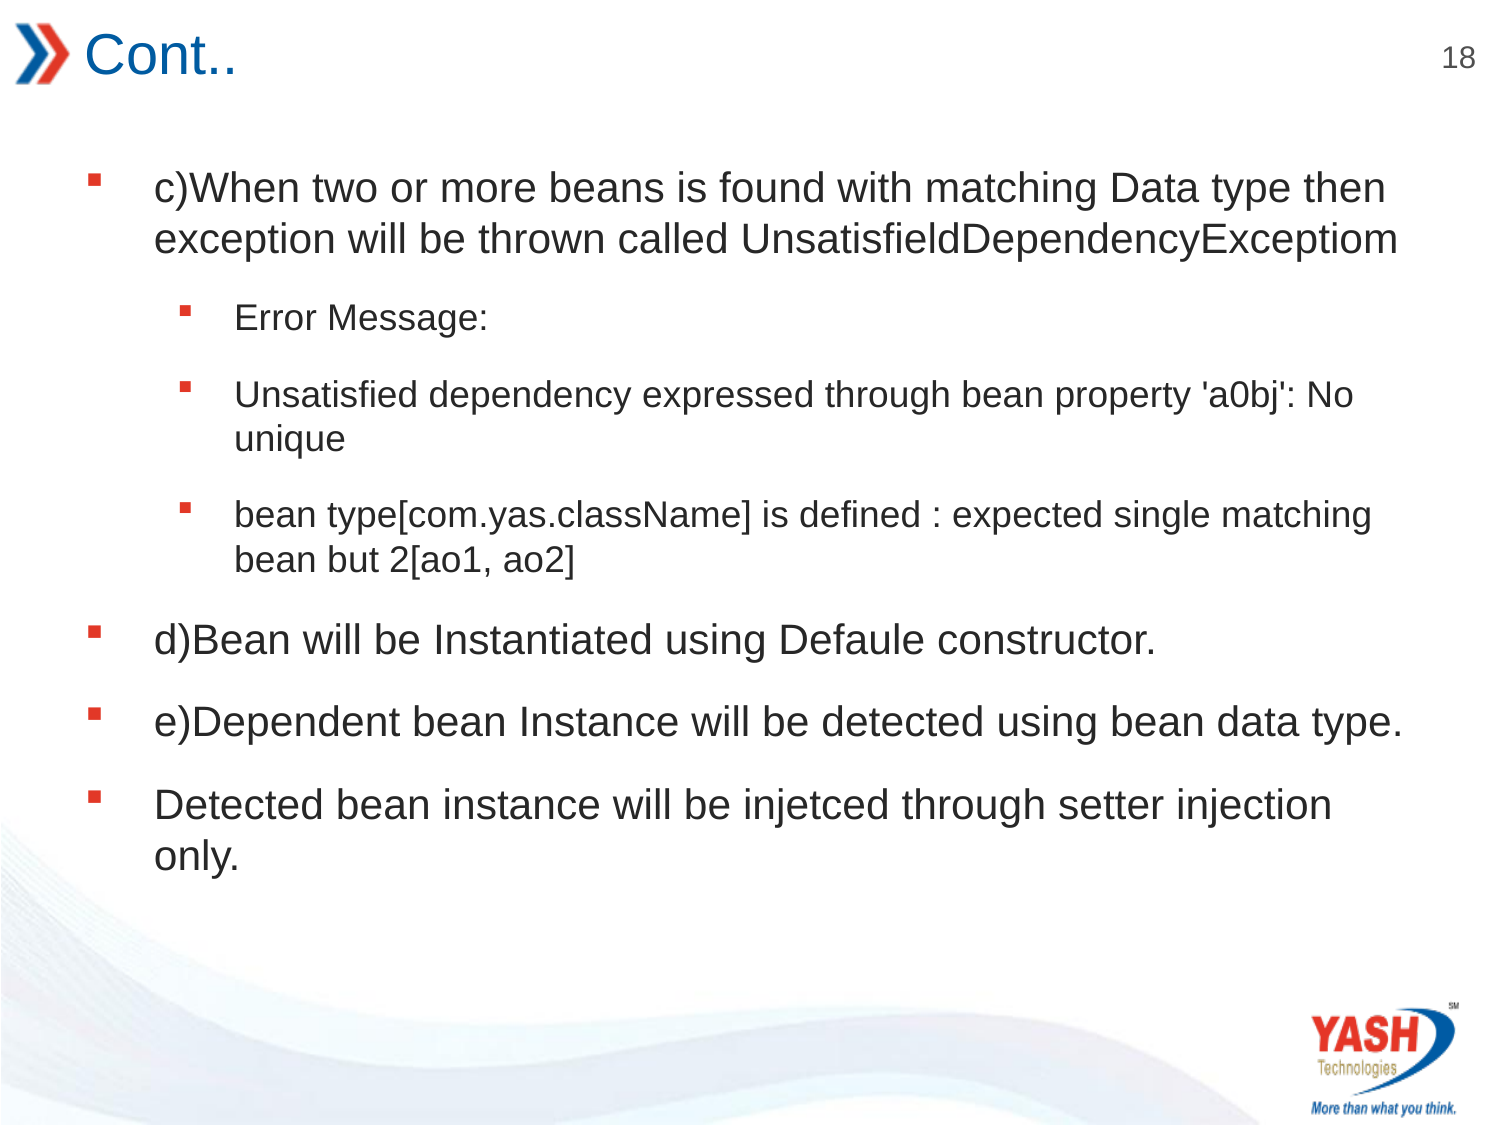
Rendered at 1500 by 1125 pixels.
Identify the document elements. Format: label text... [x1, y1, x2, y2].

title Cont.. [69, 9, 1420, 94]
picture [13, 22, 69, 85]
list c)When two or more beans is found with matching Data type then exception will be thrown called UnsatisfieldDependencyExceptiom Error Message: Unsatisfied dependency expressed through bean property 'a0bj': No unique bean type[com.yas.className] is defined : expected single matching bean but 2[ao1, ao2] d)Bean will be Instantiated using Defaule constructor. e)Dependent bean Instance will be detected using bean data type. Detected bean instance will be injetced through setter injection only. [69, 152, 1420, 974]
picture [1, 93, 1500, 1125]
